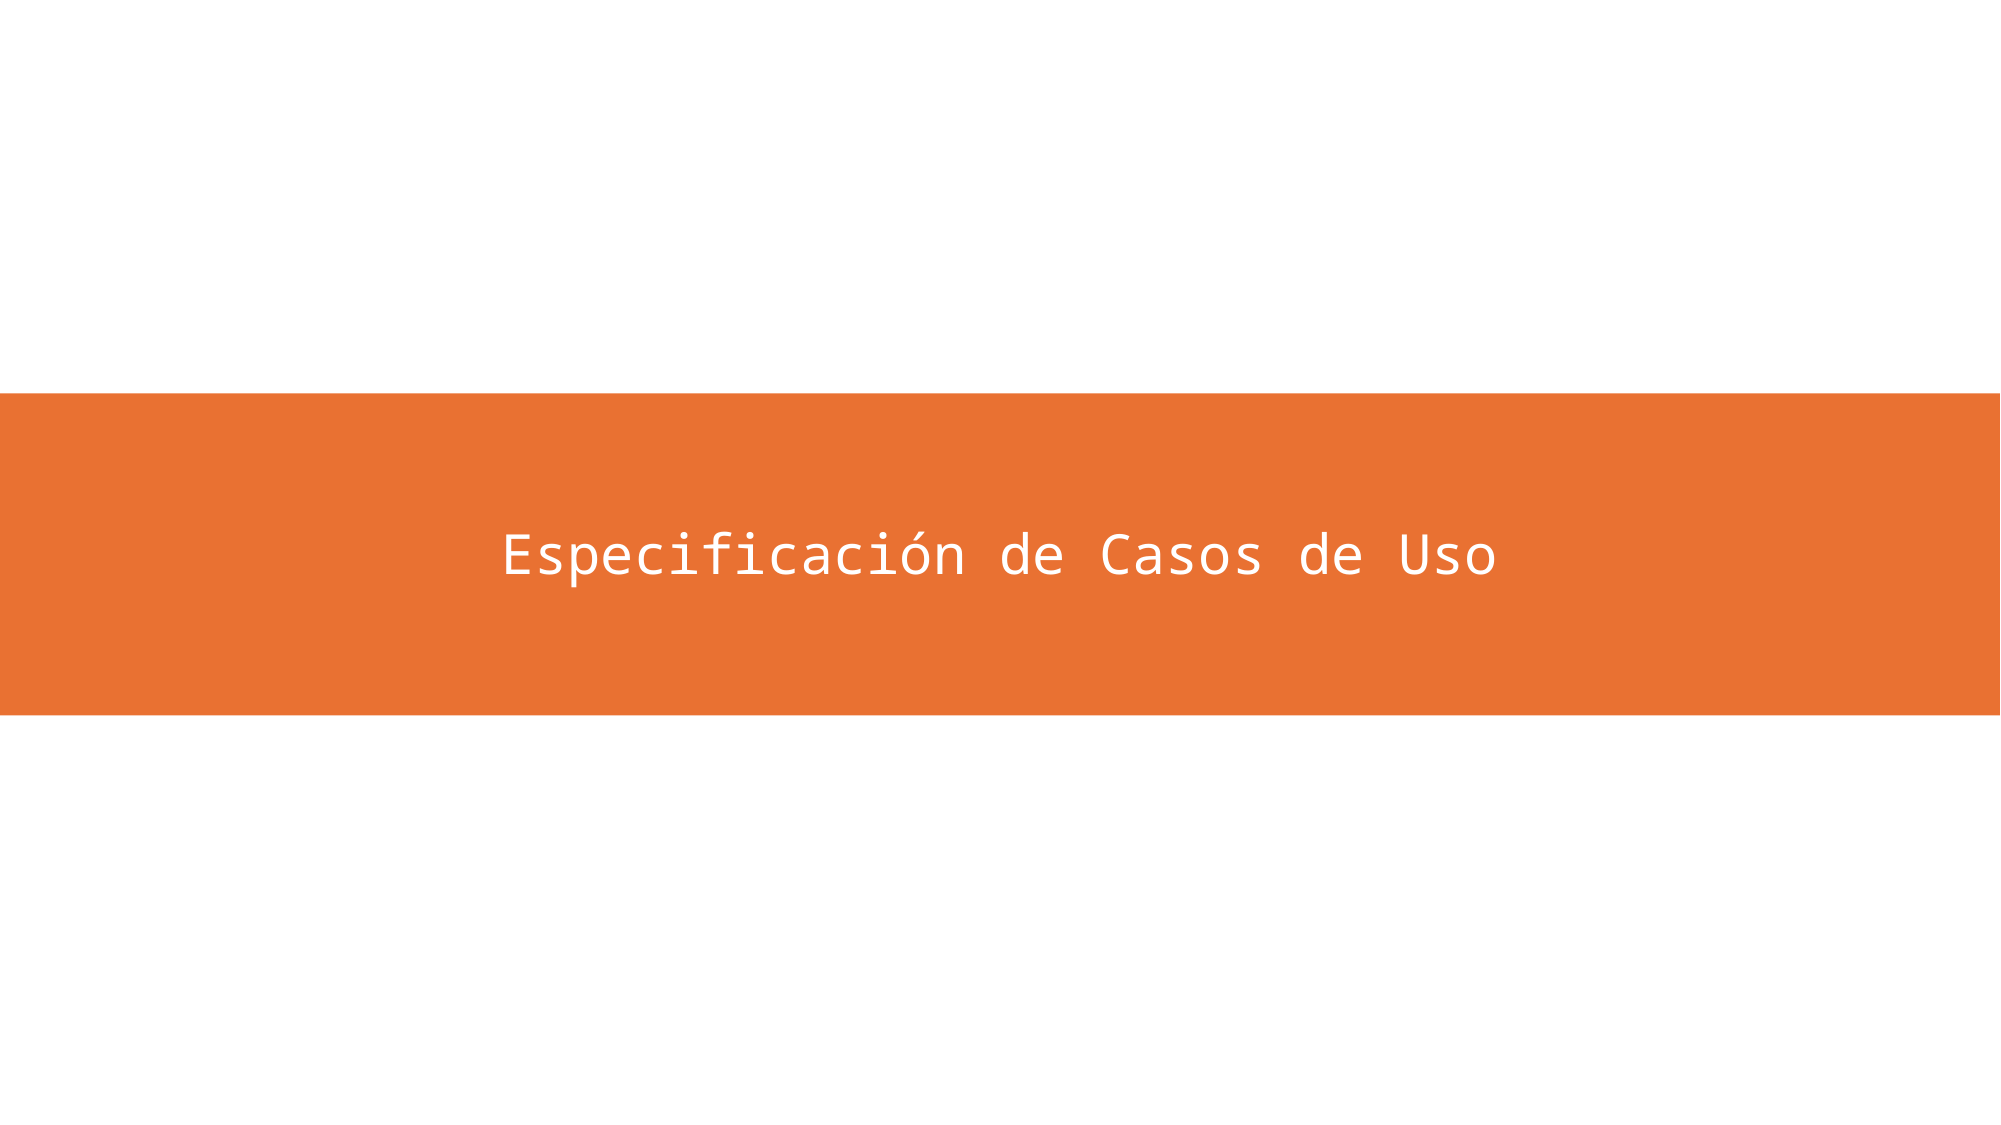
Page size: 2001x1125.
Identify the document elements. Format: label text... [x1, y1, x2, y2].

text_box [0, 594, 2000, 717]
text_box Especificación de Casos de Uso [0, 511, 2000, 594]
text_box [0, 392, 2000, 511]
